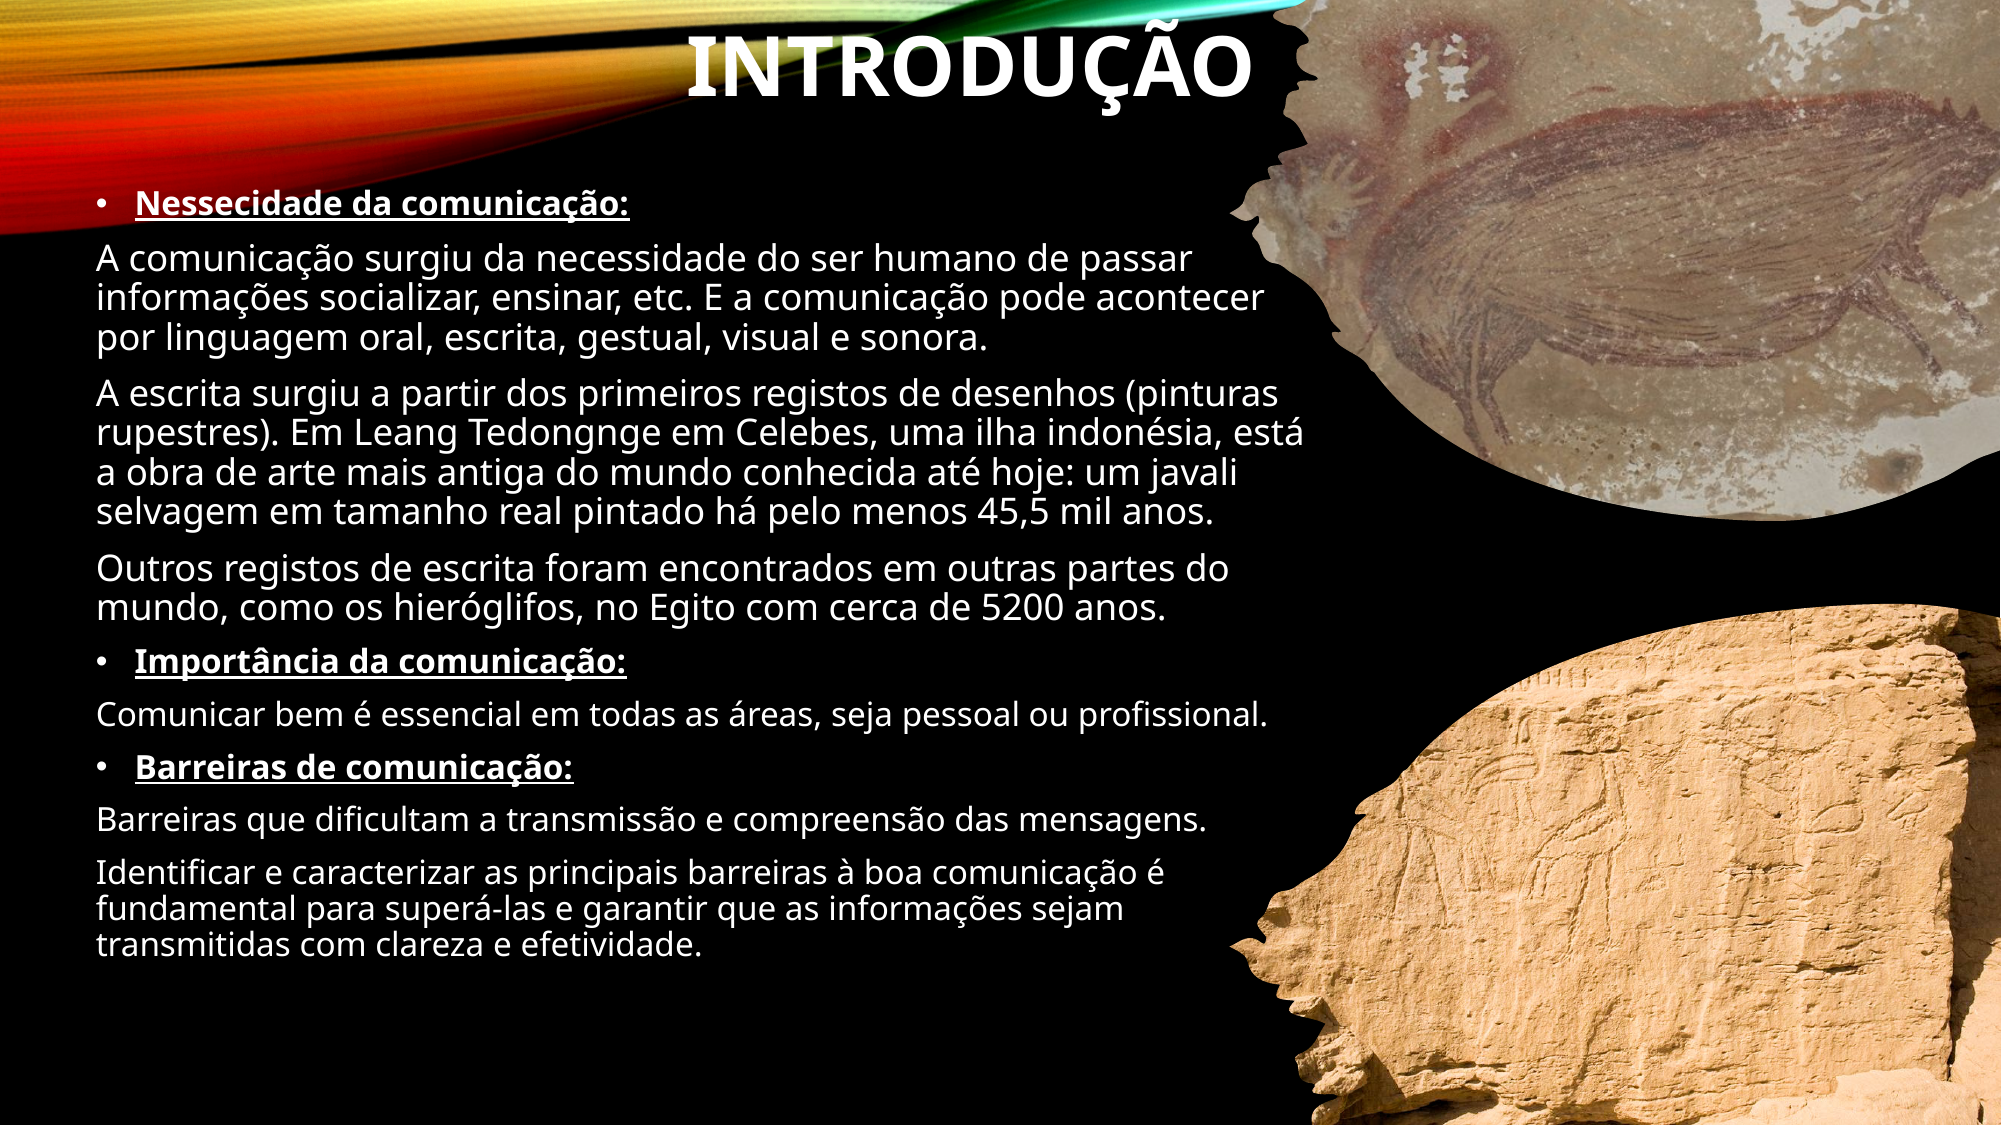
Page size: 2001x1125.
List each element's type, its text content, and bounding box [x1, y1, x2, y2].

list Nessecidade da comunicação: A comunicação surgiu da necessidade do ser humano de passar informações socializar, ensinar, etc. E a comunicação pode acontecer por linguagem oral, escrita, gestual, visual e sonora. A escrita surgiu a partir dos primeiros registos de desenhos (pinturas rupestres). Em Leang Tedongnge em Celebes, uma ilha indonésia, está a obra de arte mais antiga do mundo conhecida até hoje: um javali selvagem em tamanho real pintado há pelo menos 45,5 mil anos. Outros registos de escrita foram encontrados em outras partes do mundo, como os hieróglifos, no Egito com cerca de 5200 anos. Importância da comunicação: Comunicar bem é essencial em todas as áreas, seja pessoal ou profissional. Barreiras de comunicação: Barreiras que dificultam a transmissão e compreensão das mensagens. Identificar e caracterizar as principais barreiras à boa comunicação é fundamental para superá-las e garantir que as informações sejam transmitidas com clareza e efetividade. [80, 179, 1324, 1014]
picture [1229, 603, 2001, 1125]
picture [0, 0, 2000, 522]
title Introdução [80, 0, 1229, 139]
